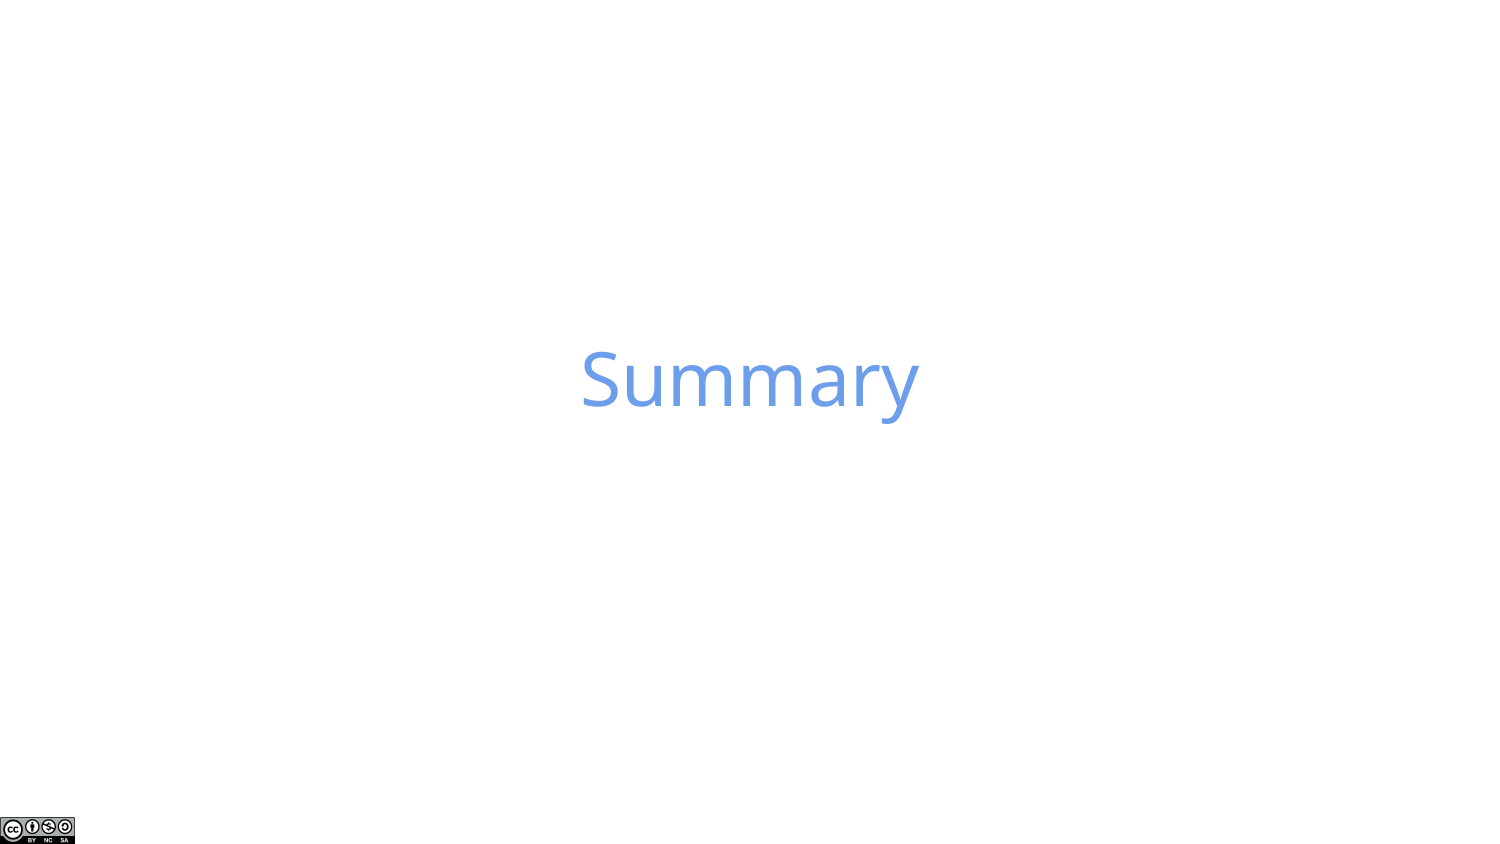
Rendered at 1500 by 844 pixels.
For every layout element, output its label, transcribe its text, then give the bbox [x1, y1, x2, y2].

title Summary [51, 352, 1449, 491]
picture [0, 817, 75, 844]
